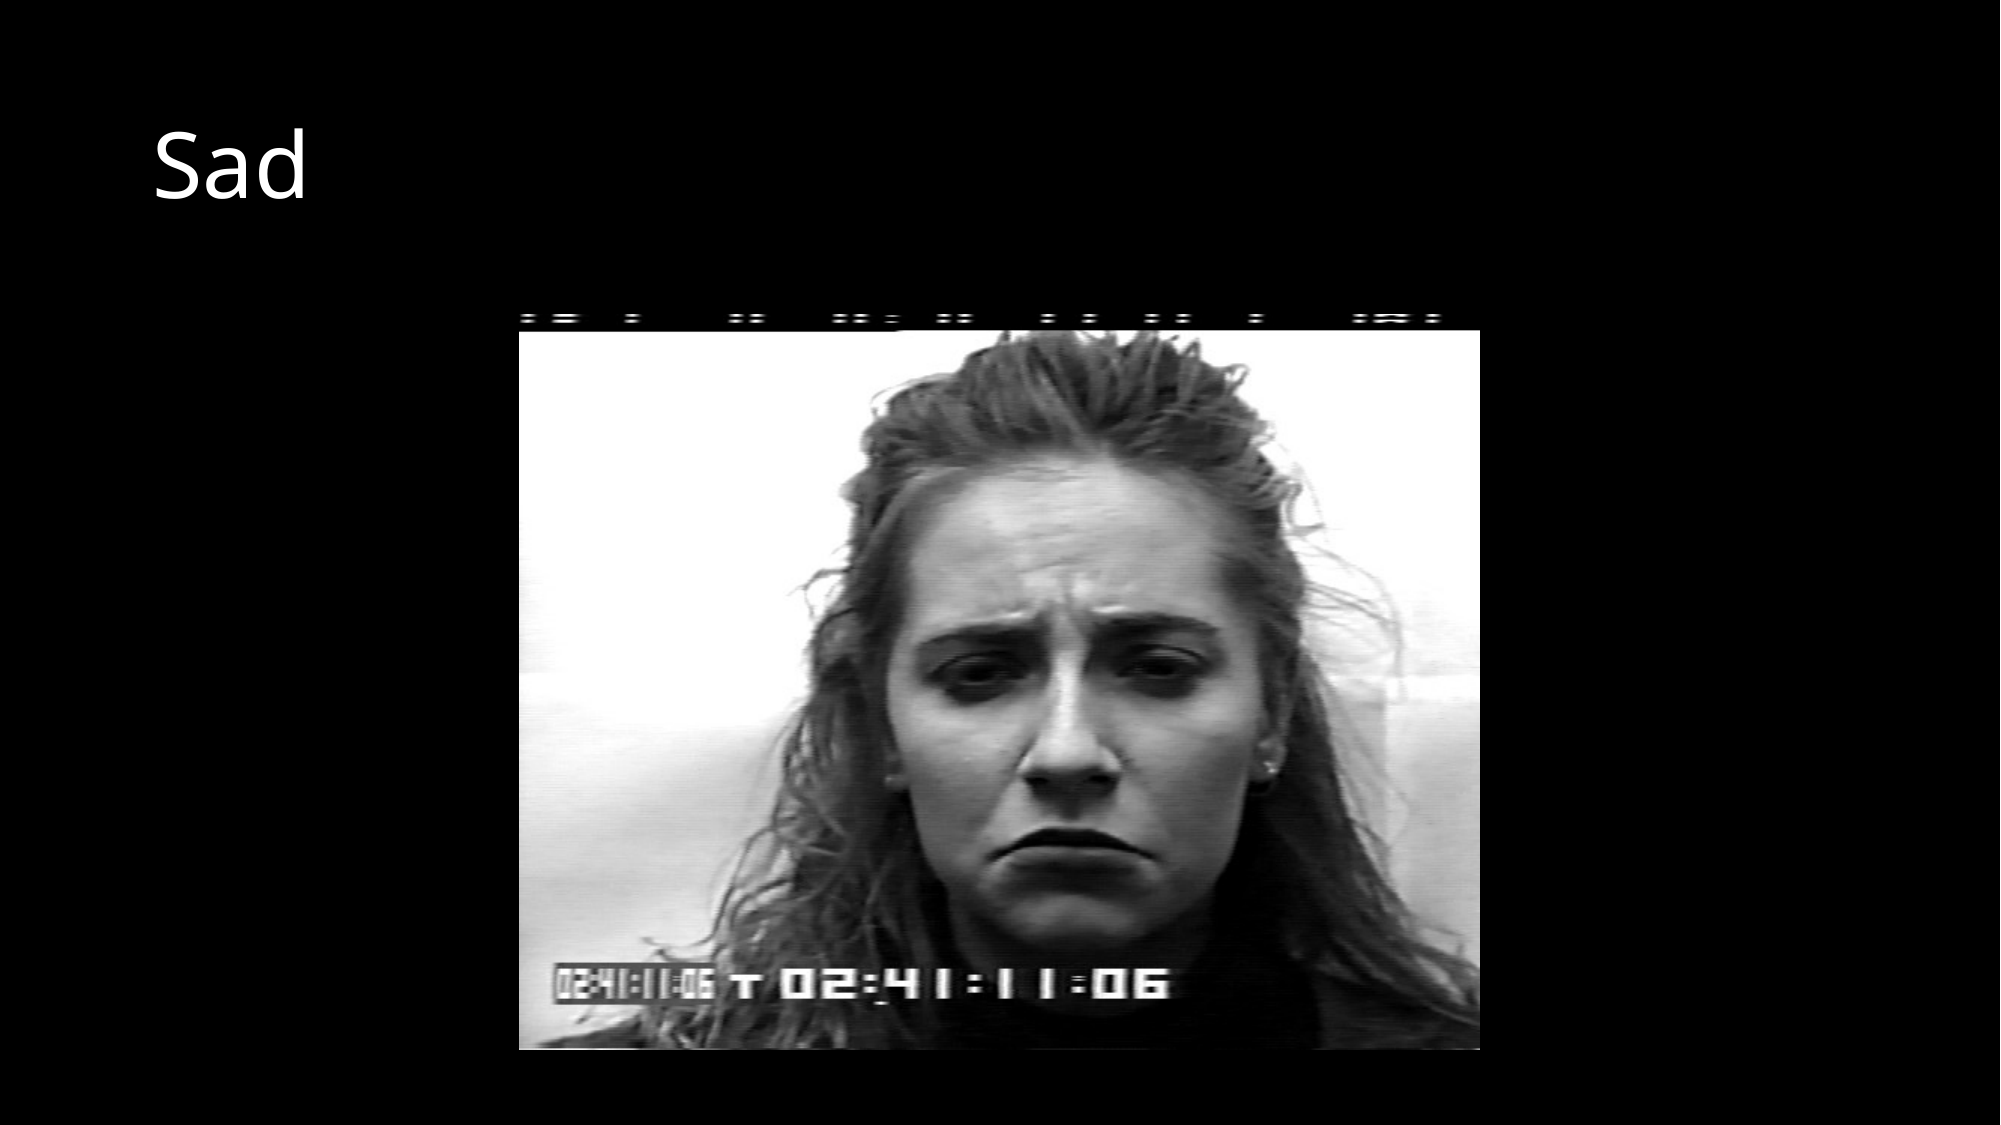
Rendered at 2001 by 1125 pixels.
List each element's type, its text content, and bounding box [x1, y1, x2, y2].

title Sad [137, 59, 1863, 278]
picture [519, 314, 1480, 1050]
